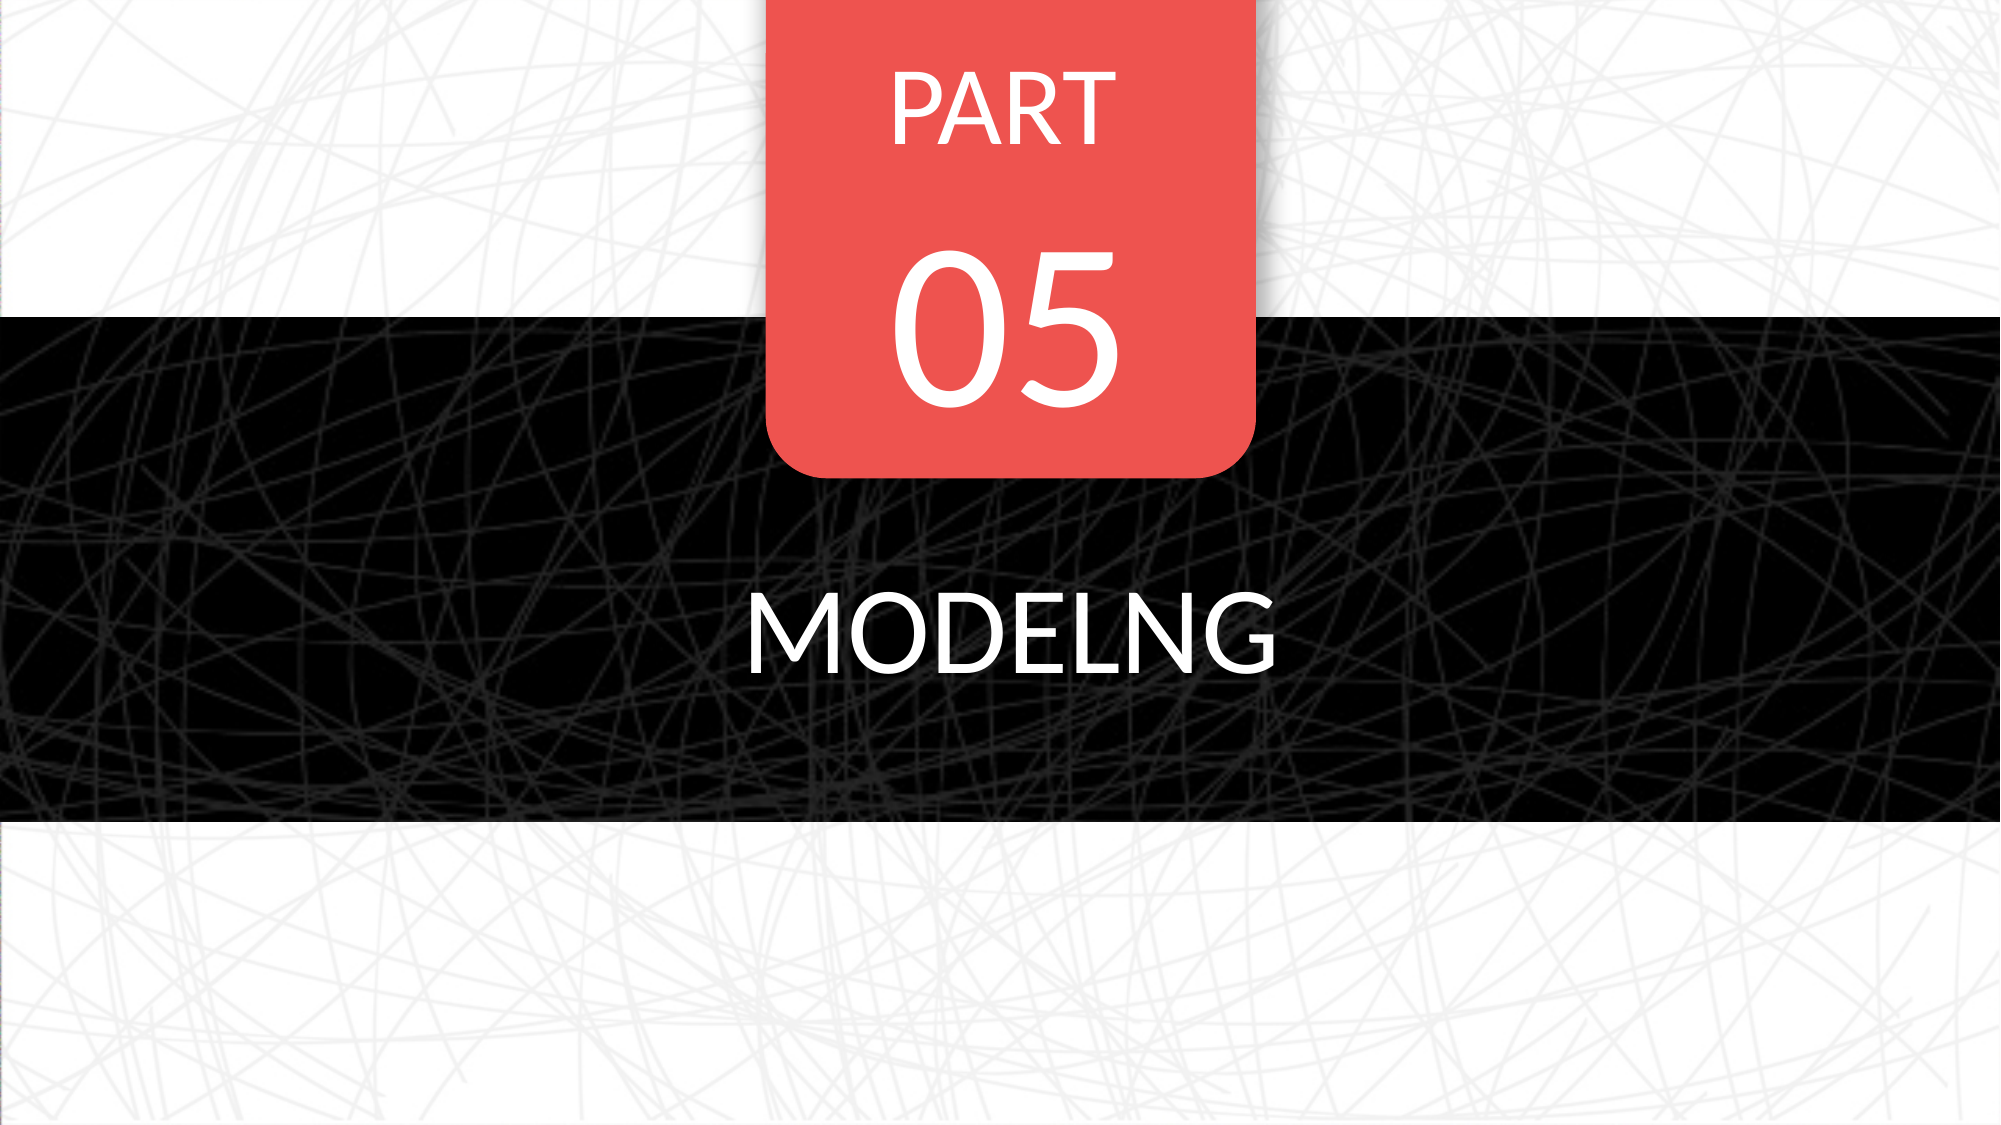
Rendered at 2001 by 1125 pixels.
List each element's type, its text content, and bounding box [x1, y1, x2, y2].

picture [0, 0, 2001, 1125]
text_box PART 05 [764, 0, 1258, 317]
